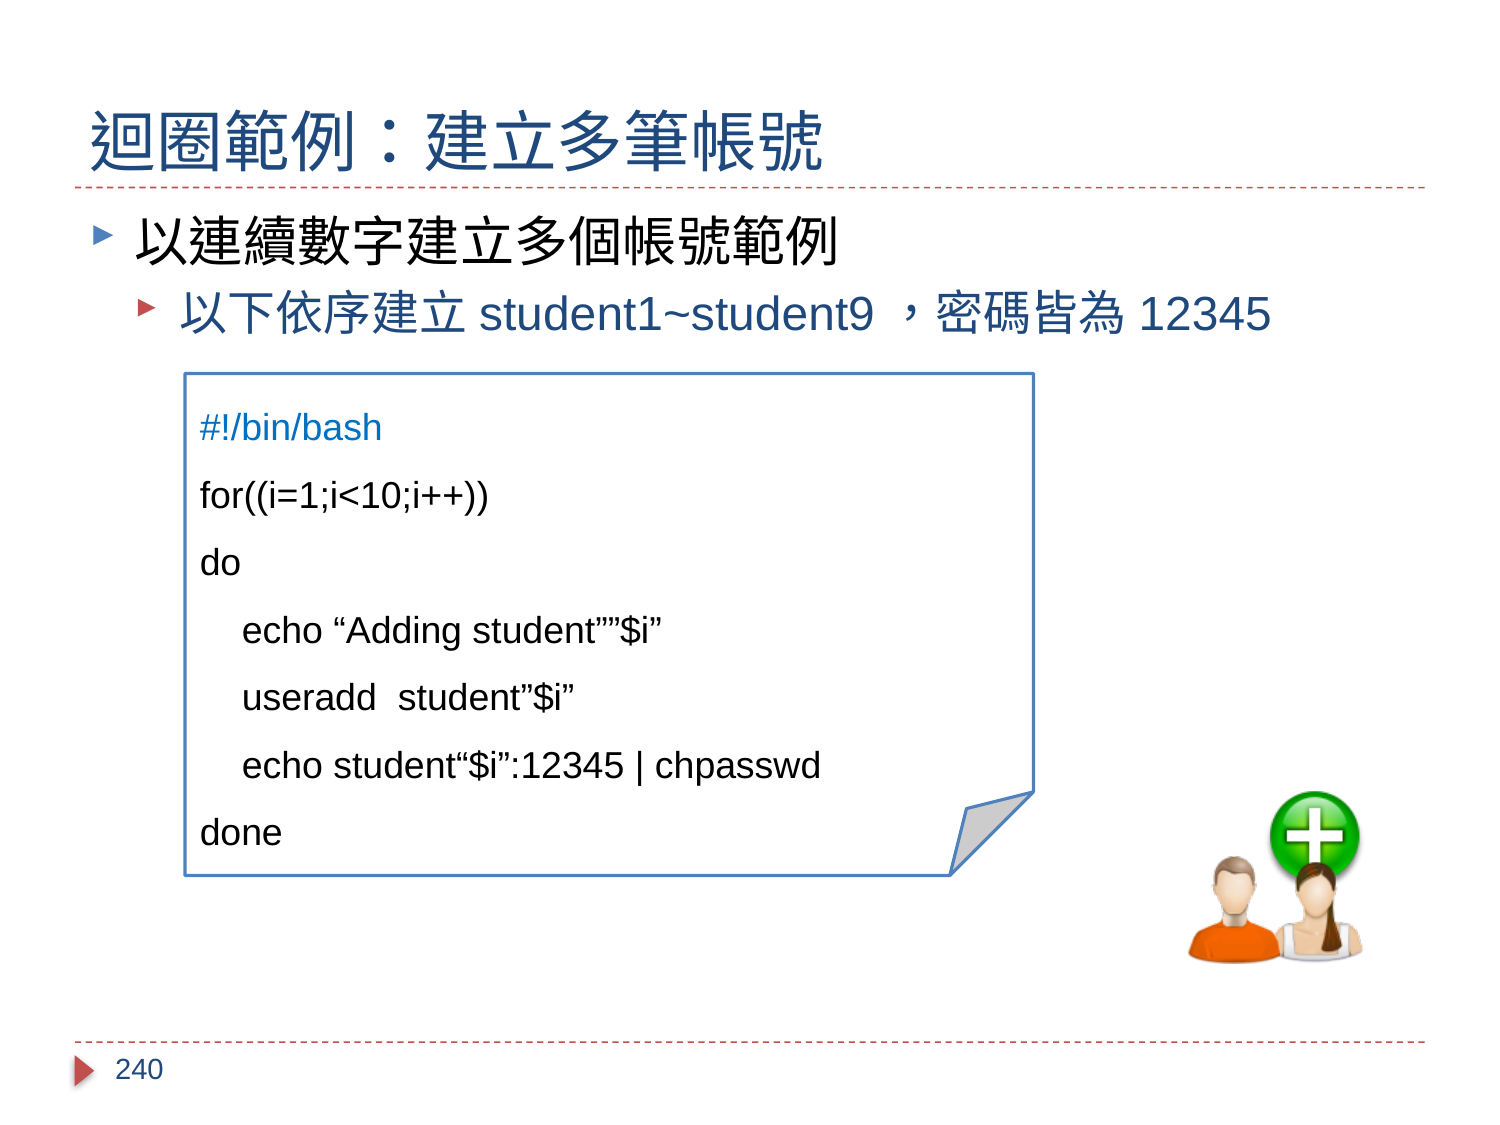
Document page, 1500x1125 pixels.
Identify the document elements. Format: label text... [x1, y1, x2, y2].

title 迴圈範例：建立多筆帳號 [75, 24, 1425, 188]
text_box #!/bin/bash for((i=1;i<10;i++)) do echo “Adding student””$i” useradd student”$i” echo student“$i”:12345 | chpasswd done [183, 371, 1036, 878]
picture [1187, 786, 1366, 965]
list 以連續數字建立多個帳號範例 以下依序建立student1~student9，密碼皆為12345 [75, 200, 1425, 1010]
slide_number 240 [100, 1042, 426, 1103]
